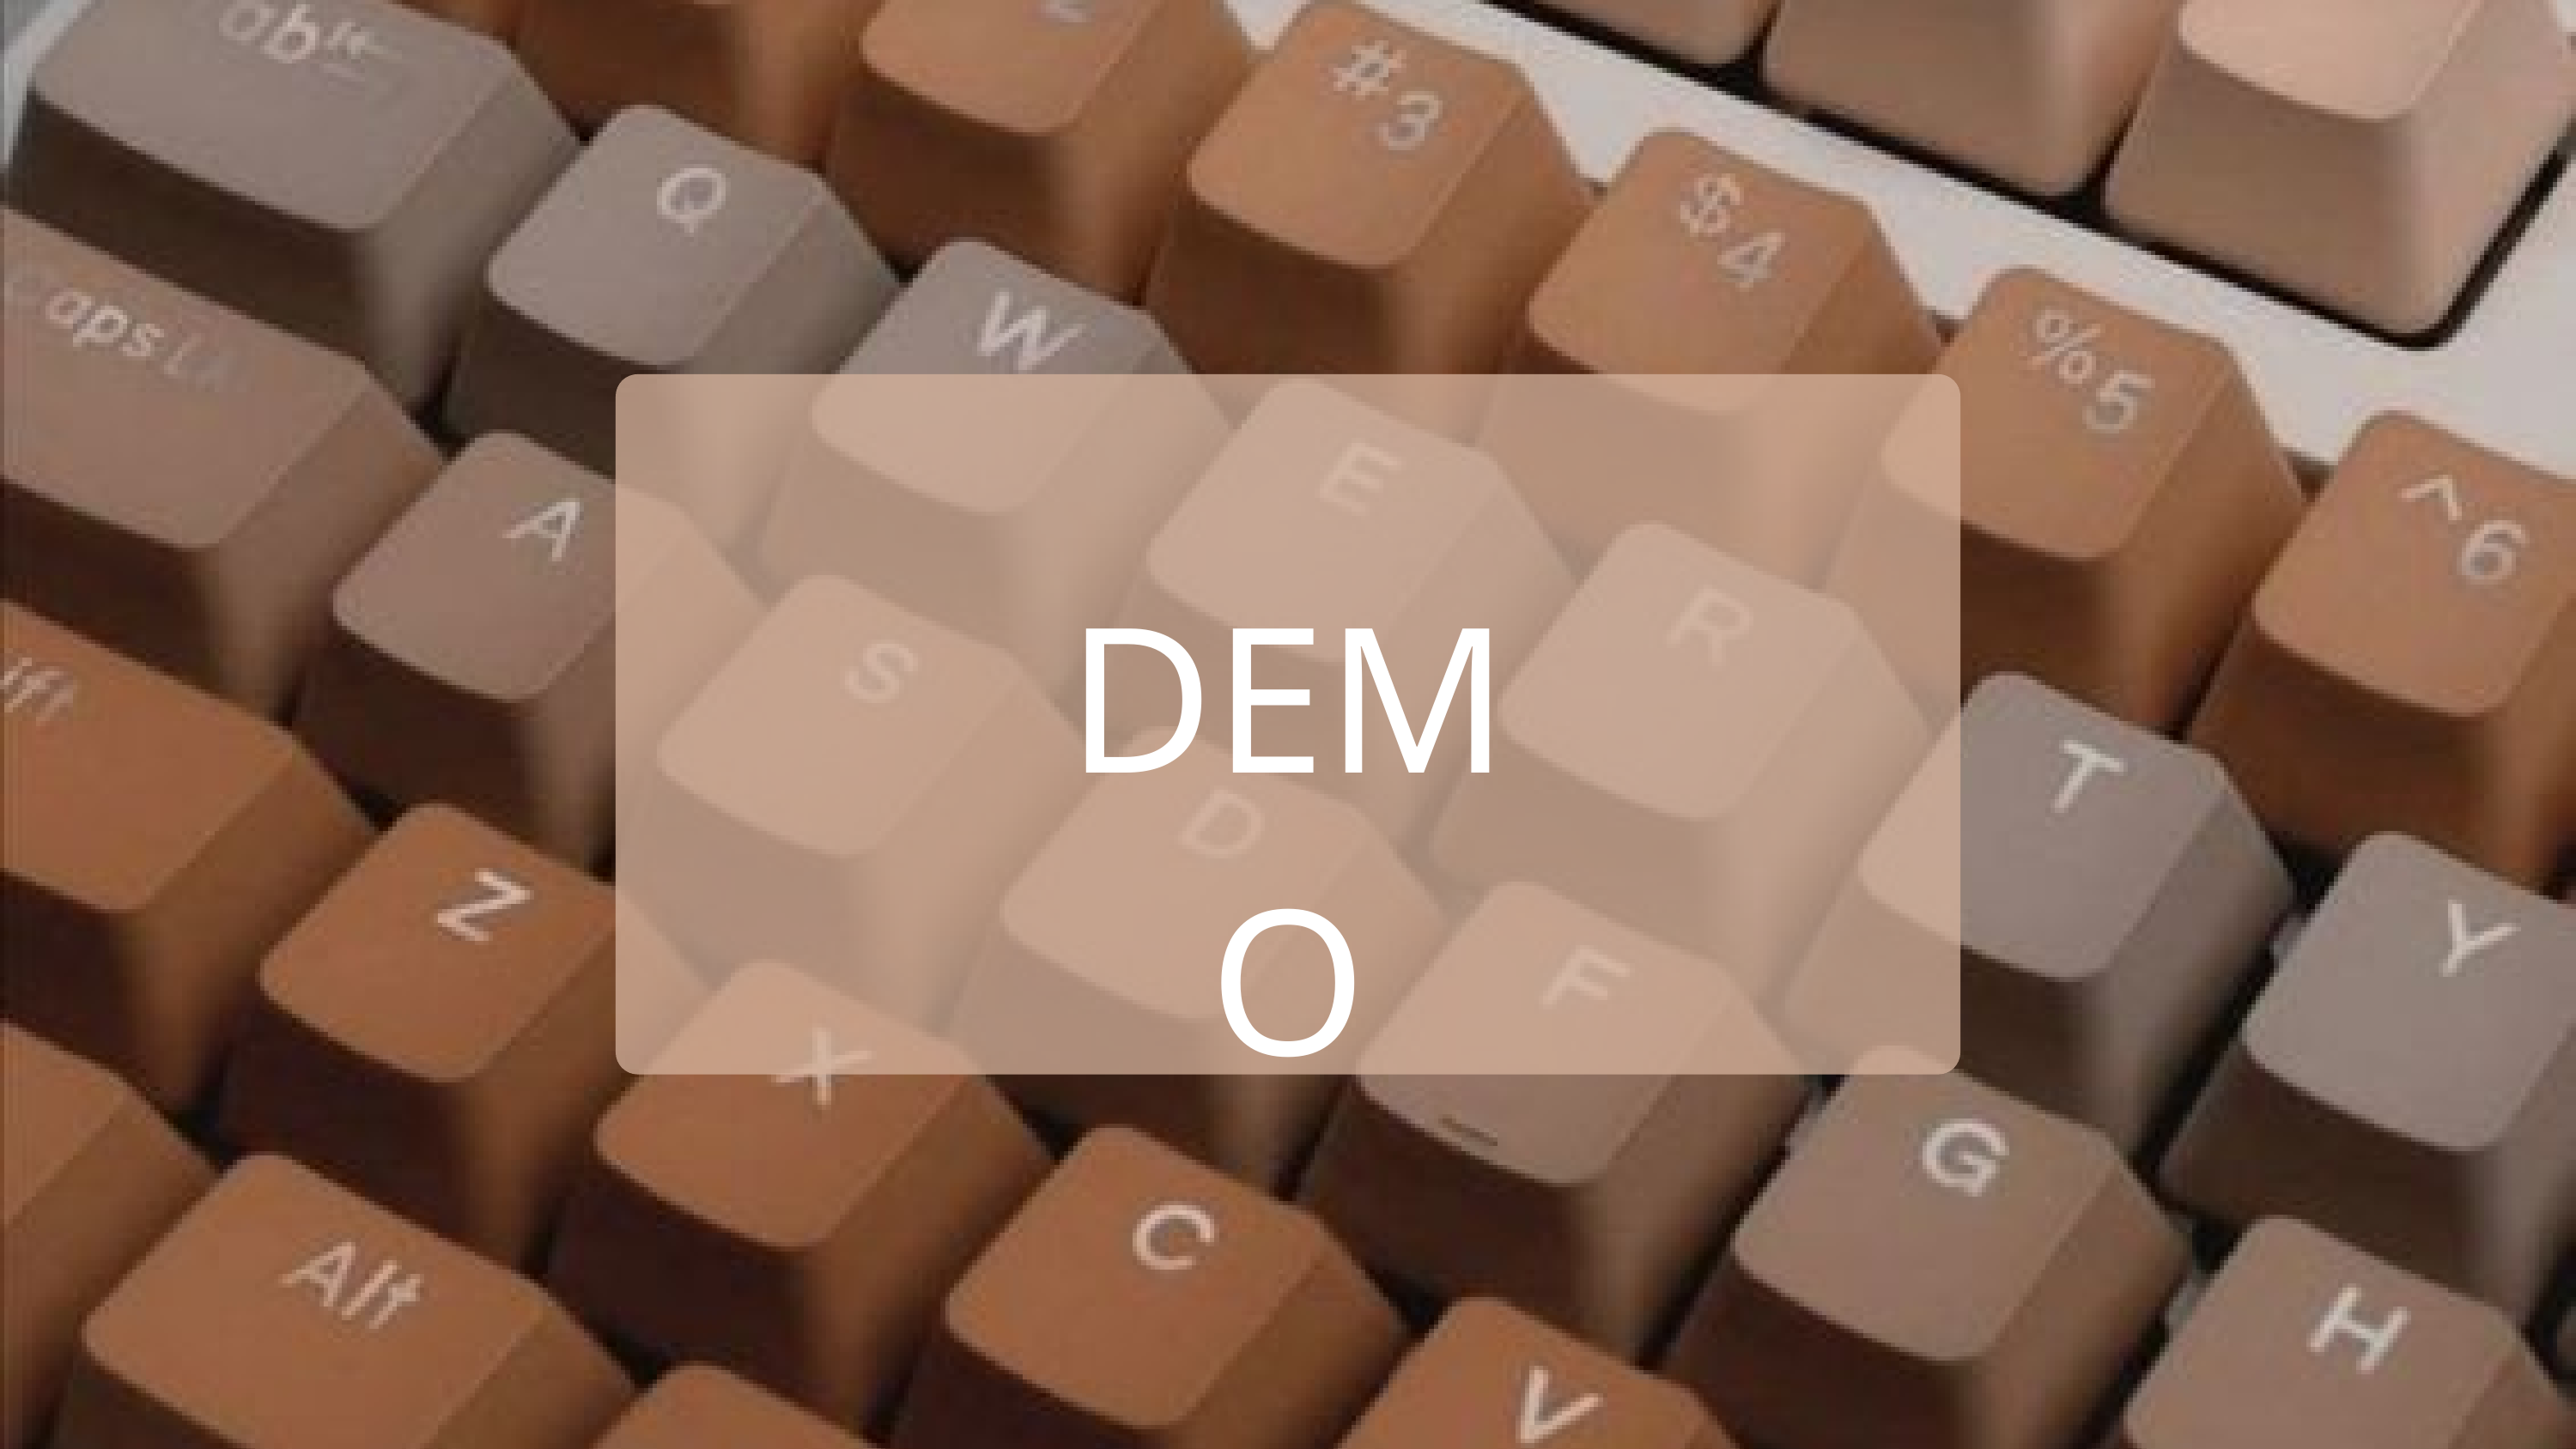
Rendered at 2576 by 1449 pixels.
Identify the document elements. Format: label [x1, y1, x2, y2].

picture [0, 0, 2576, 1449]
text_box [615, 373, 1961, 1075]
